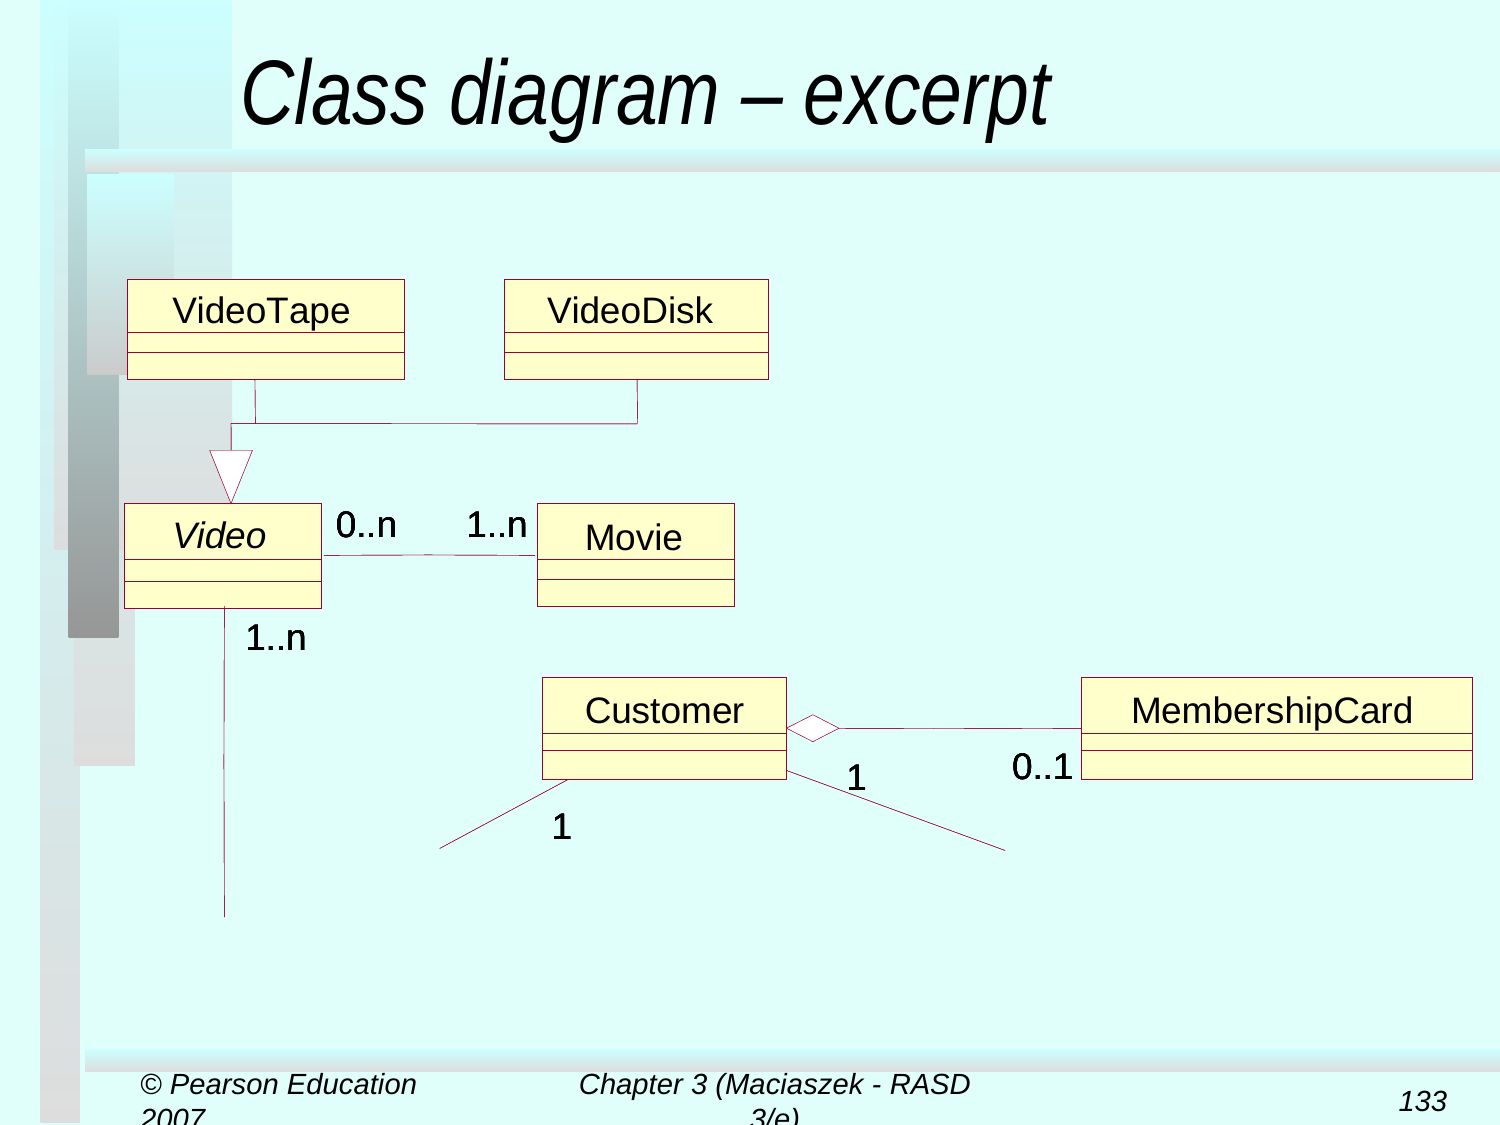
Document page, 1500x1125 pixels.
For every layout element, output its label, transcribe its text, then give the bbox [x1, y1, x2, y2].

footer Chapter 3 (Maciaszek - RASD 3/e) [537, 1074, 1013, 1125]
slide_number 133 [1149, 1074, 1463, 1125]
title Class diagram – excerpt [225, 0, 1500, 150]
picture [123, 278, 1477, 921]
slide_number © Pearson Education 2007 [125, 1074, 438, 1125]
